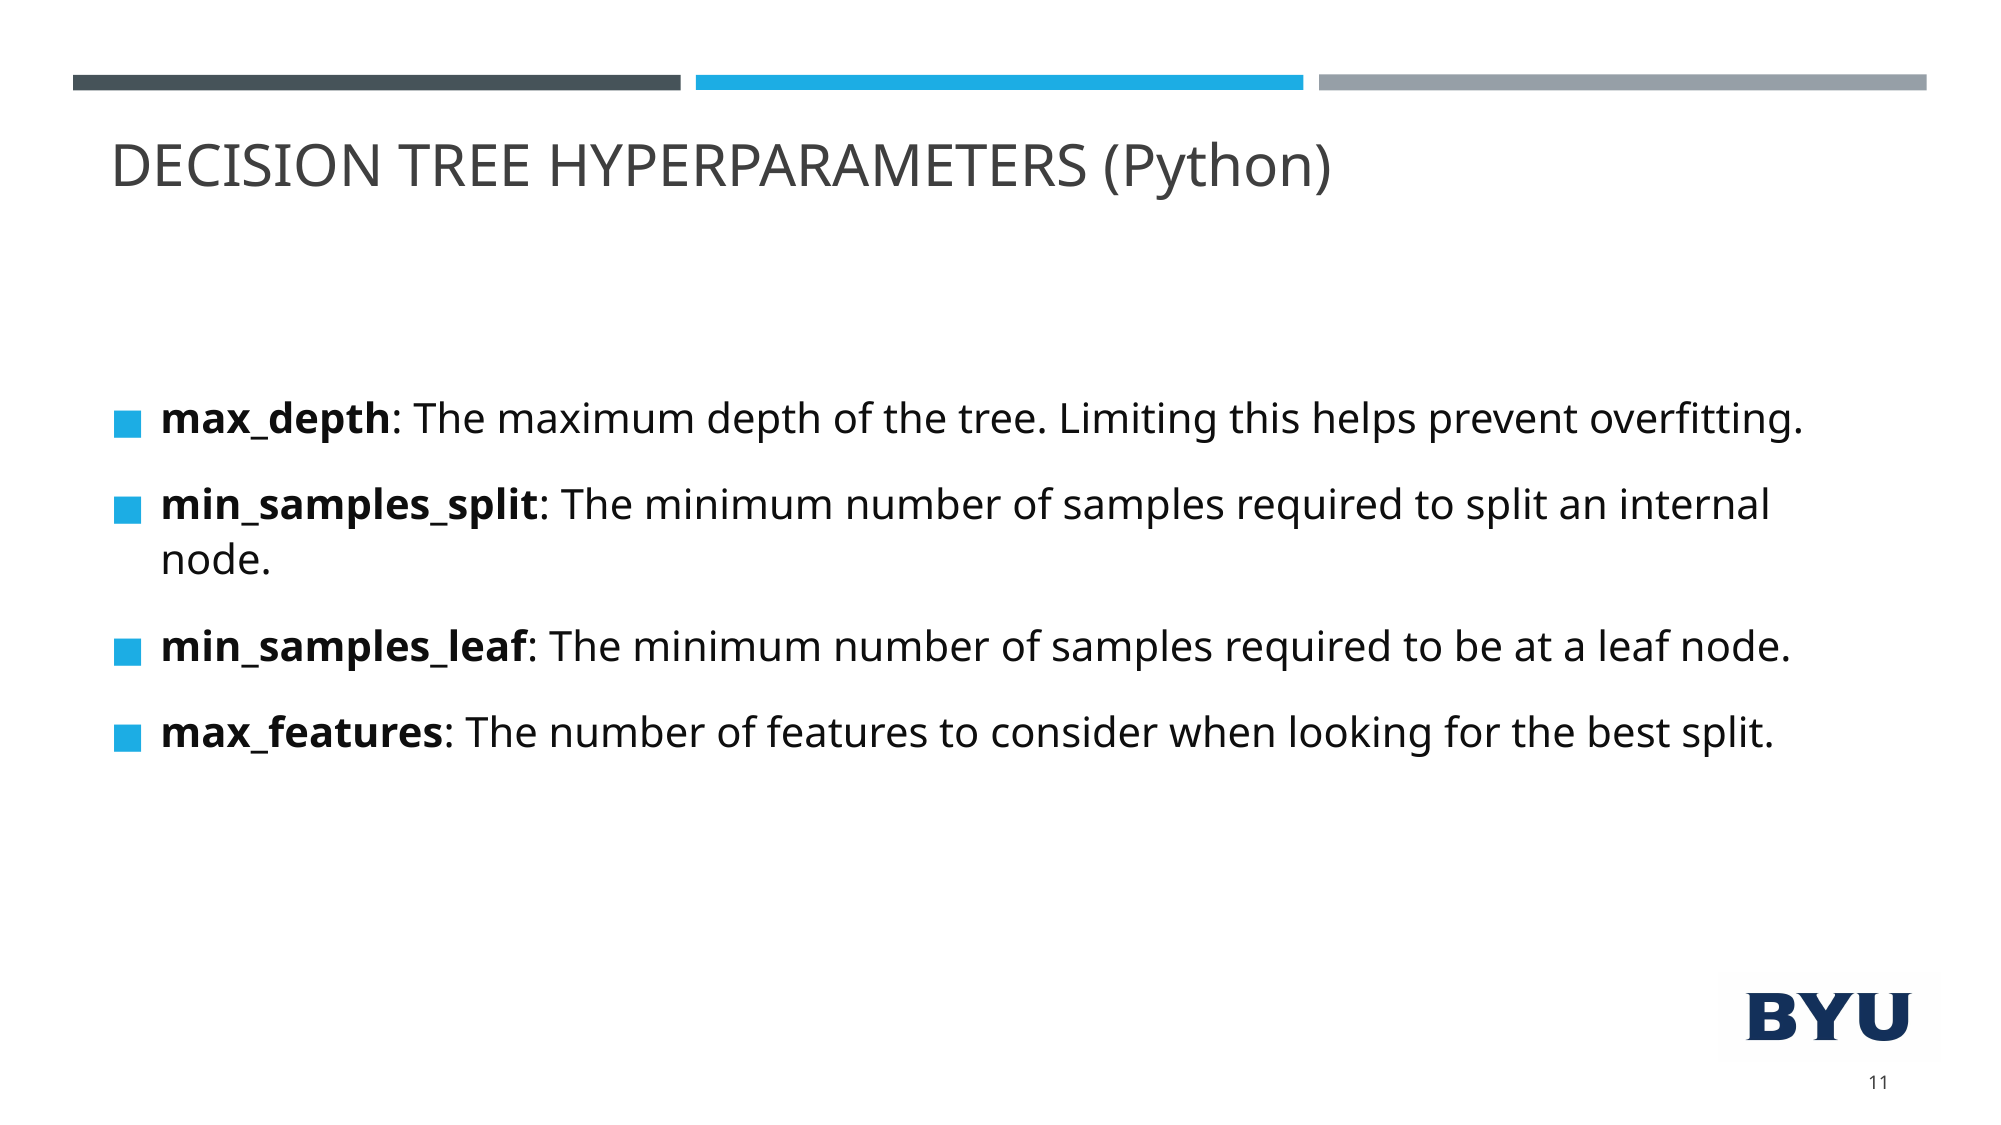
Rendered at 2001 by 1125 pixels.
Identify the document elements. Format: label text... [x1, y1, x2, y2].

list max_depth: The maximum depth of the tree. Limiting this helps prevent overfitting. min_samples_split: The minimum number of samples required to split an internal node. min_samples_leaf: The minimum number of samples required to be at a leaf node. max_features: The number of features to consider when looking for the best split. [95, 238, 1905, 981]
picture [1718, 972, 1941, 1062]
slide_number 11 [1732, 1053, 1905, 1114]
title DECISION TREE HYPERPARAMETERS (Python) [95, 115, 1905, 206]
